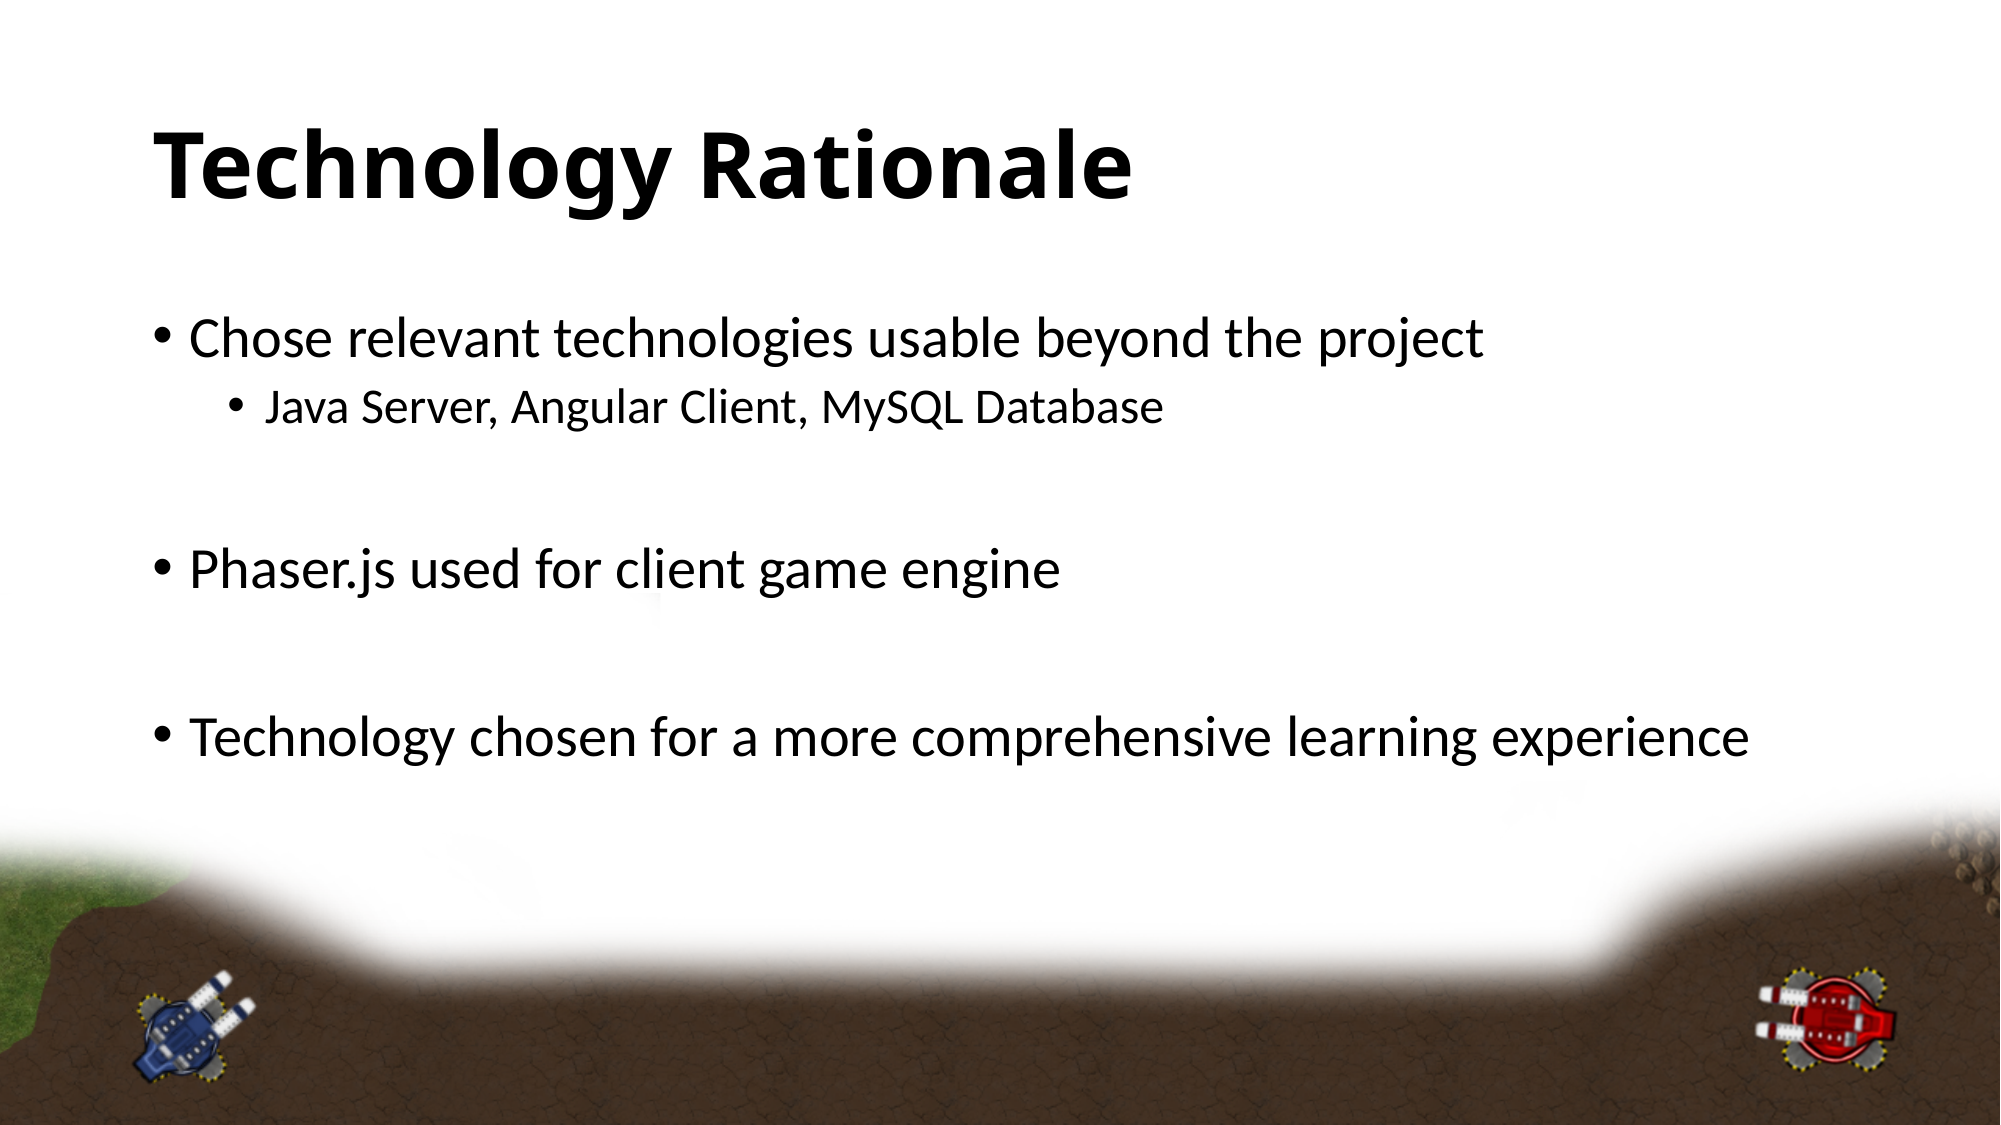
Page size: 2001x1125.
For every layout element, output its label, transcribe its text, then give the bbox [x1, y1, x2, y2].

text_box [162, 84, 1888, 303]
list Chose relevant technologies usable beyond the project Java Server, Angular Client, MySQL Database Phaser.js used for client game engine Technology chosen for a more comprehensive learning experience [137, 299, 1863, 593]
title Technology Rationale [137, 59, 1863, 278]
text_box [0, 593, 2000, 1125]
